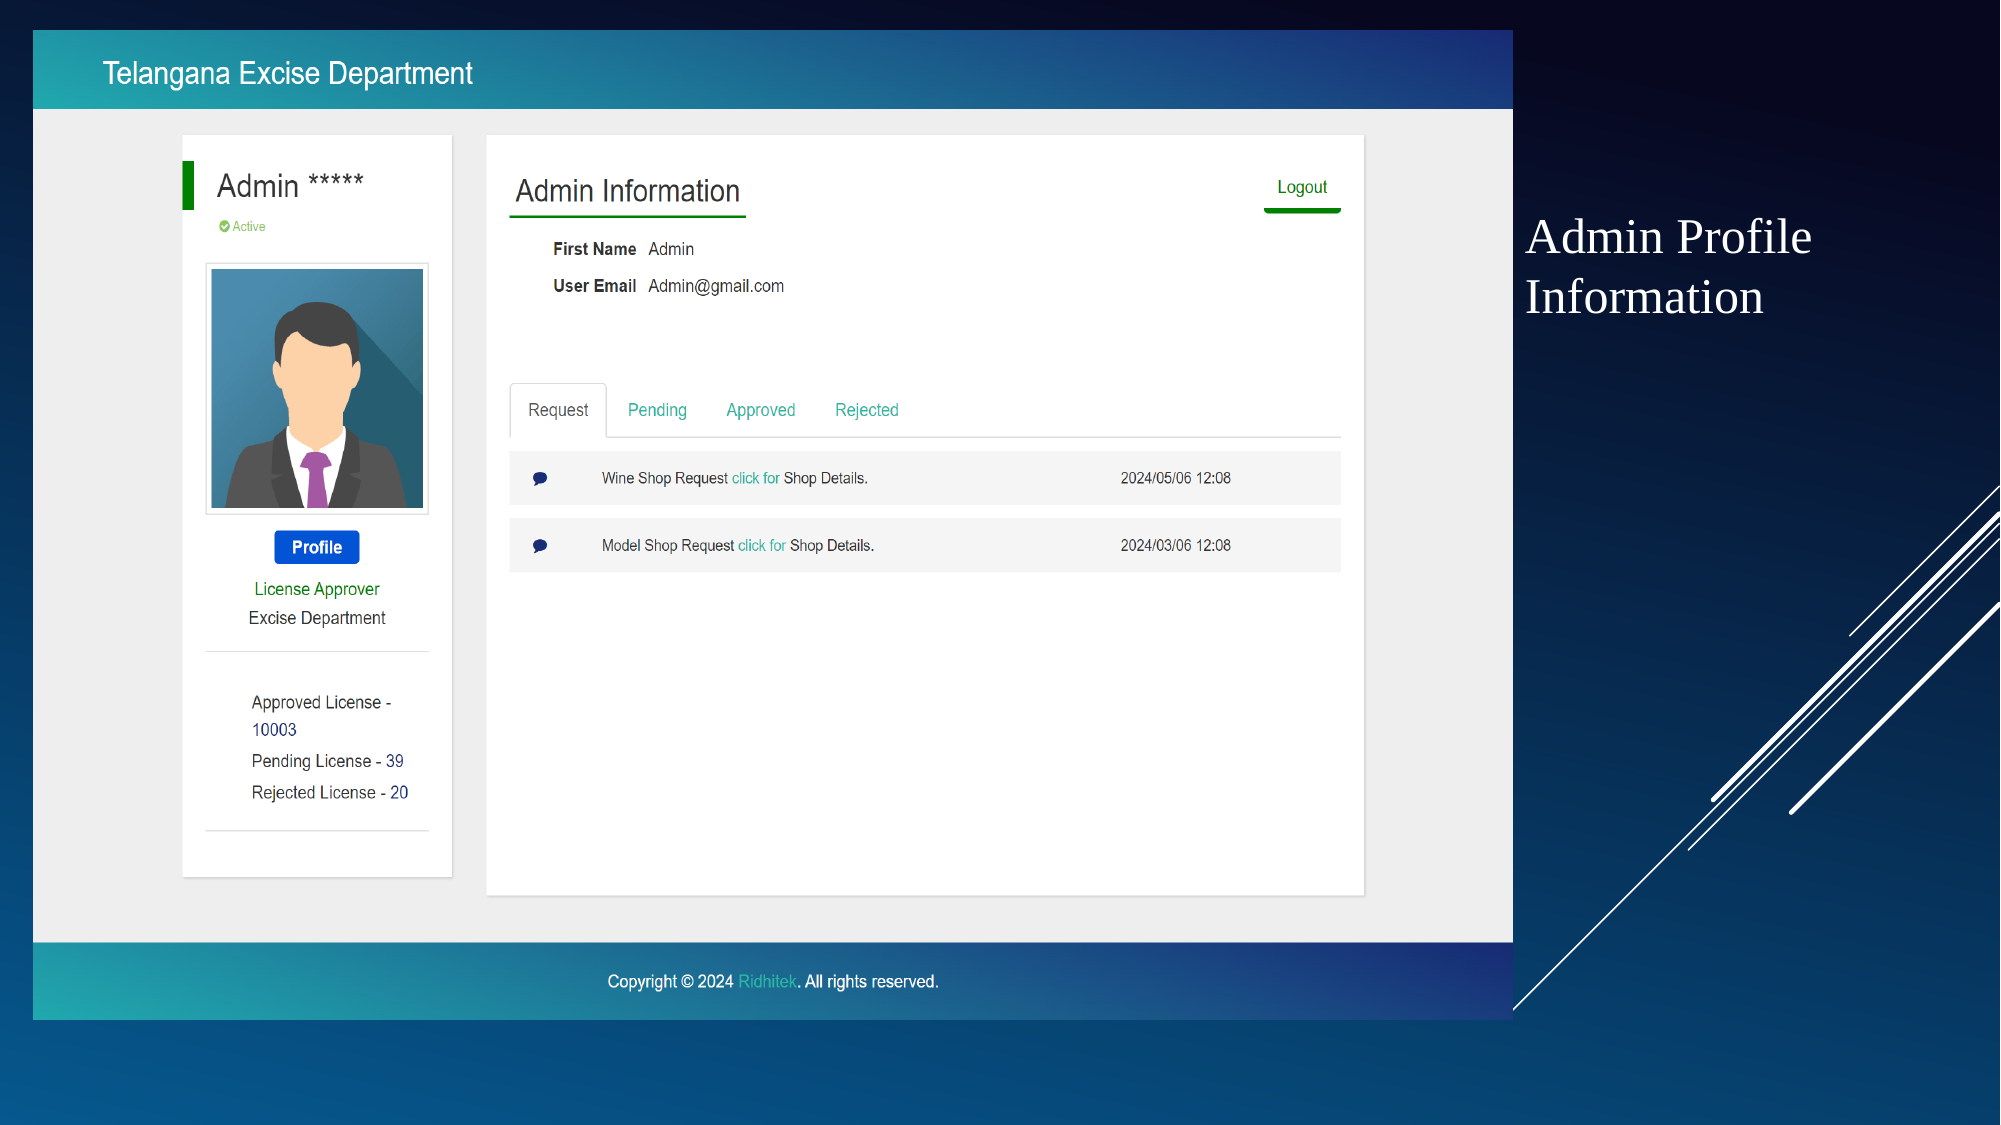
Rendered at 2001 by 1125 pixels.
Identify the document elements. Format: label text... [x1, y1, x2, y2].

picture [32, 30, 1513, 1020]
text_box Admin Profile Information [1513, 196, 2000, 331]
